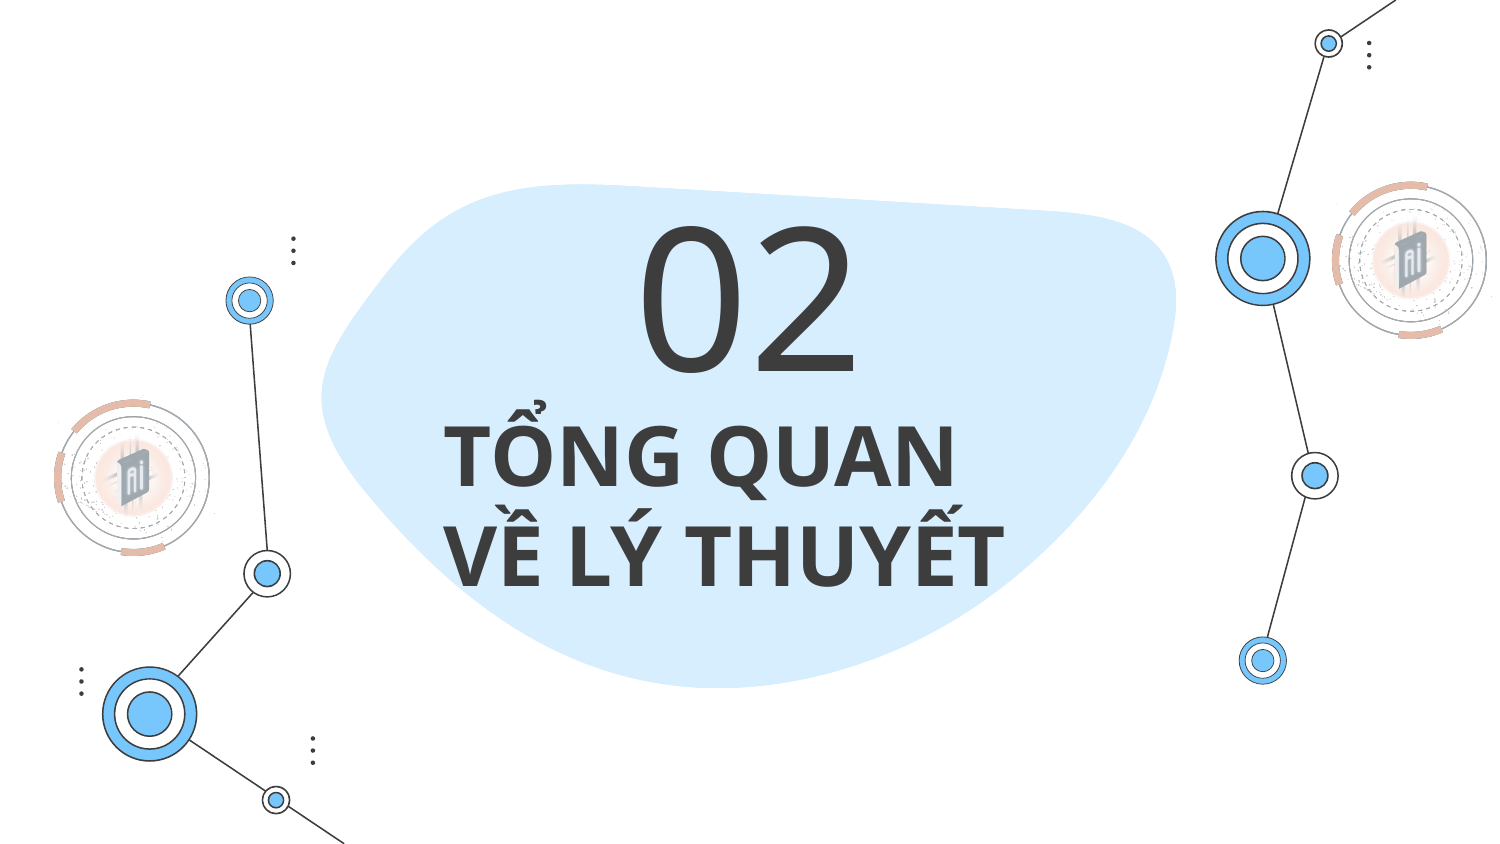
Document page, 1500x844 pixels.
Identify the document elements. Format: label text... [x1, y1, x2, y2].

picture [1318, 168, 1500, 349]
title 02 [429, 155, 1070, 285]
title TỔNG QUAN VỀ LÝ THUYẾT [429, 374, 1034, 619]
picture [41, 385, 223, 566]
